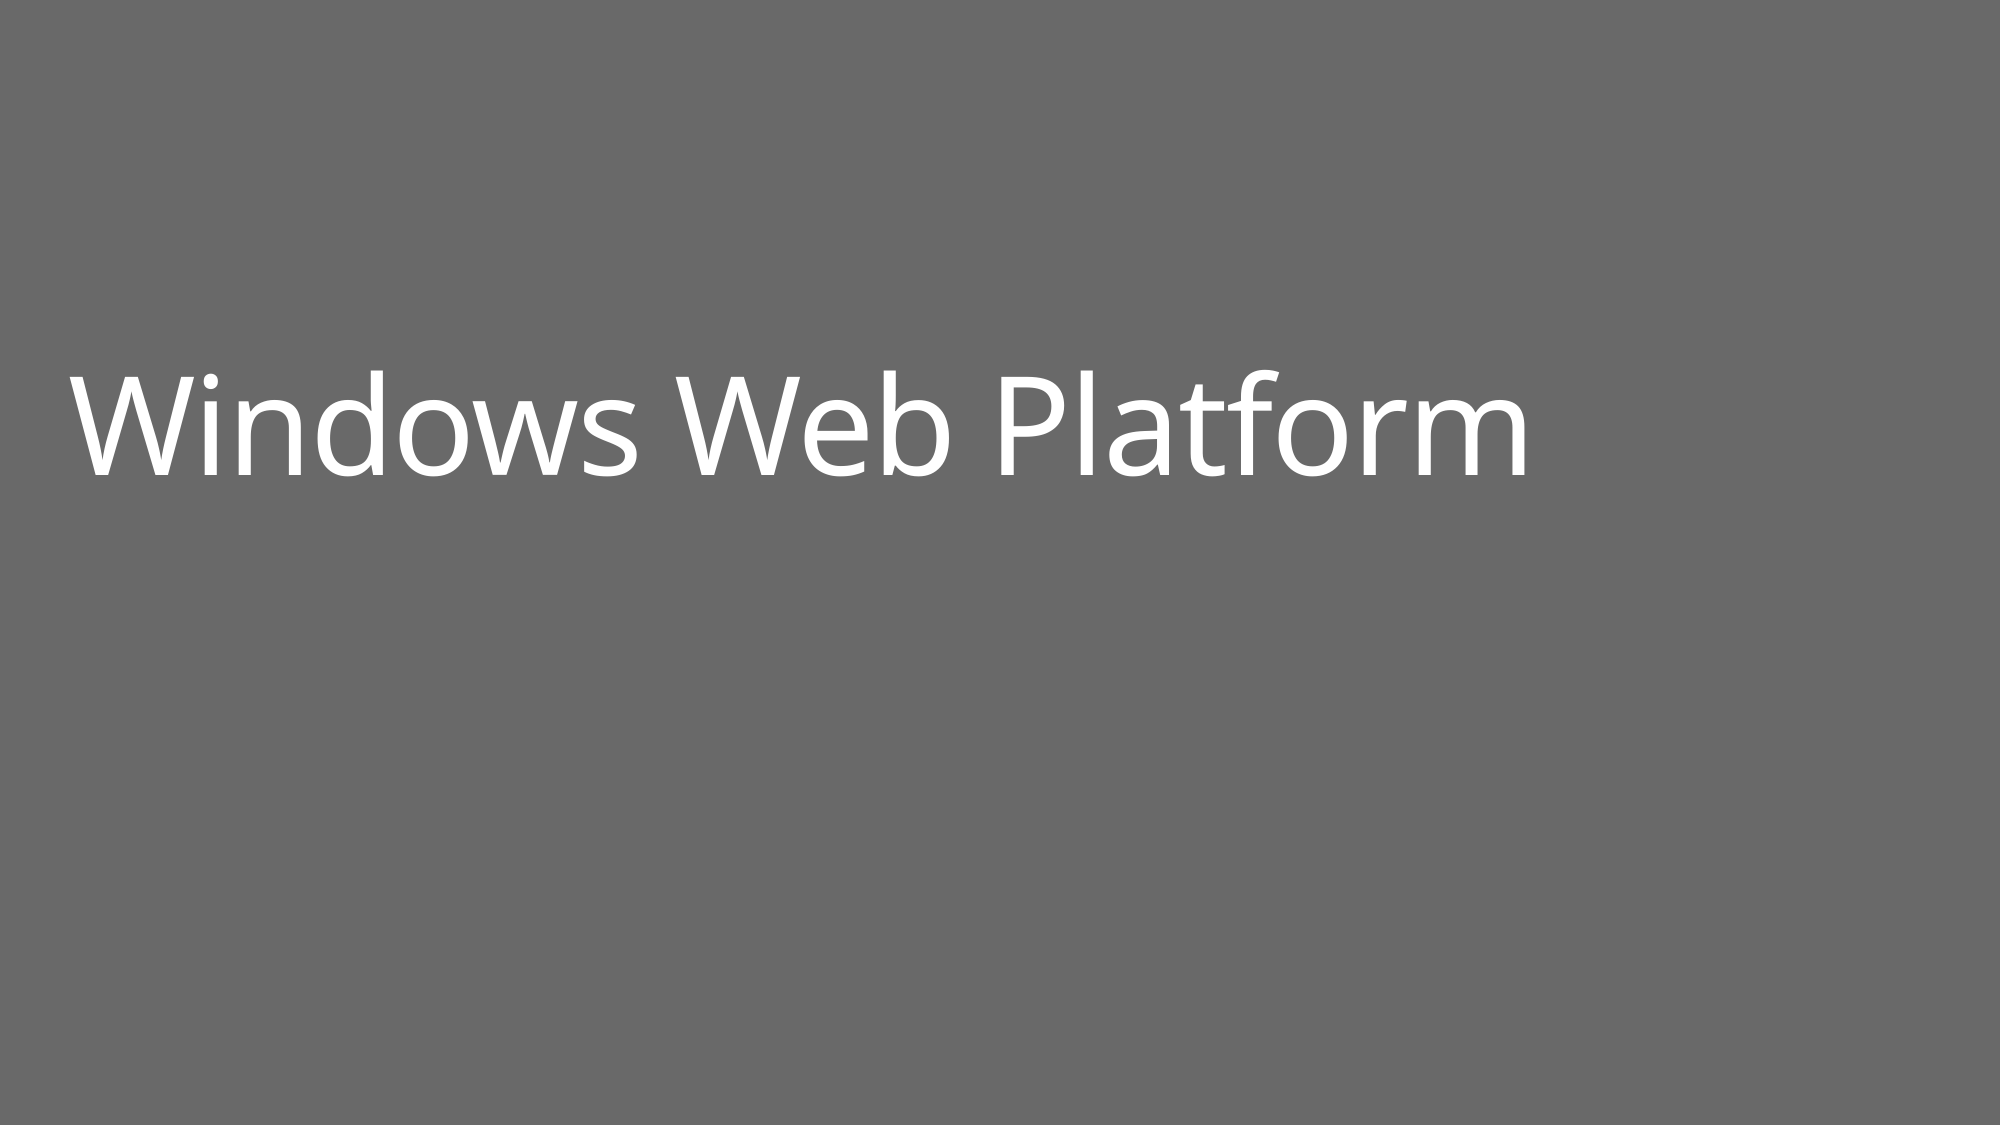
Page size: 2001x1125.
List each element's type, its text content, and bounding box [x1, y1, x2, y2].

title Windows Web Platform [44, 341, 1956, 532]
